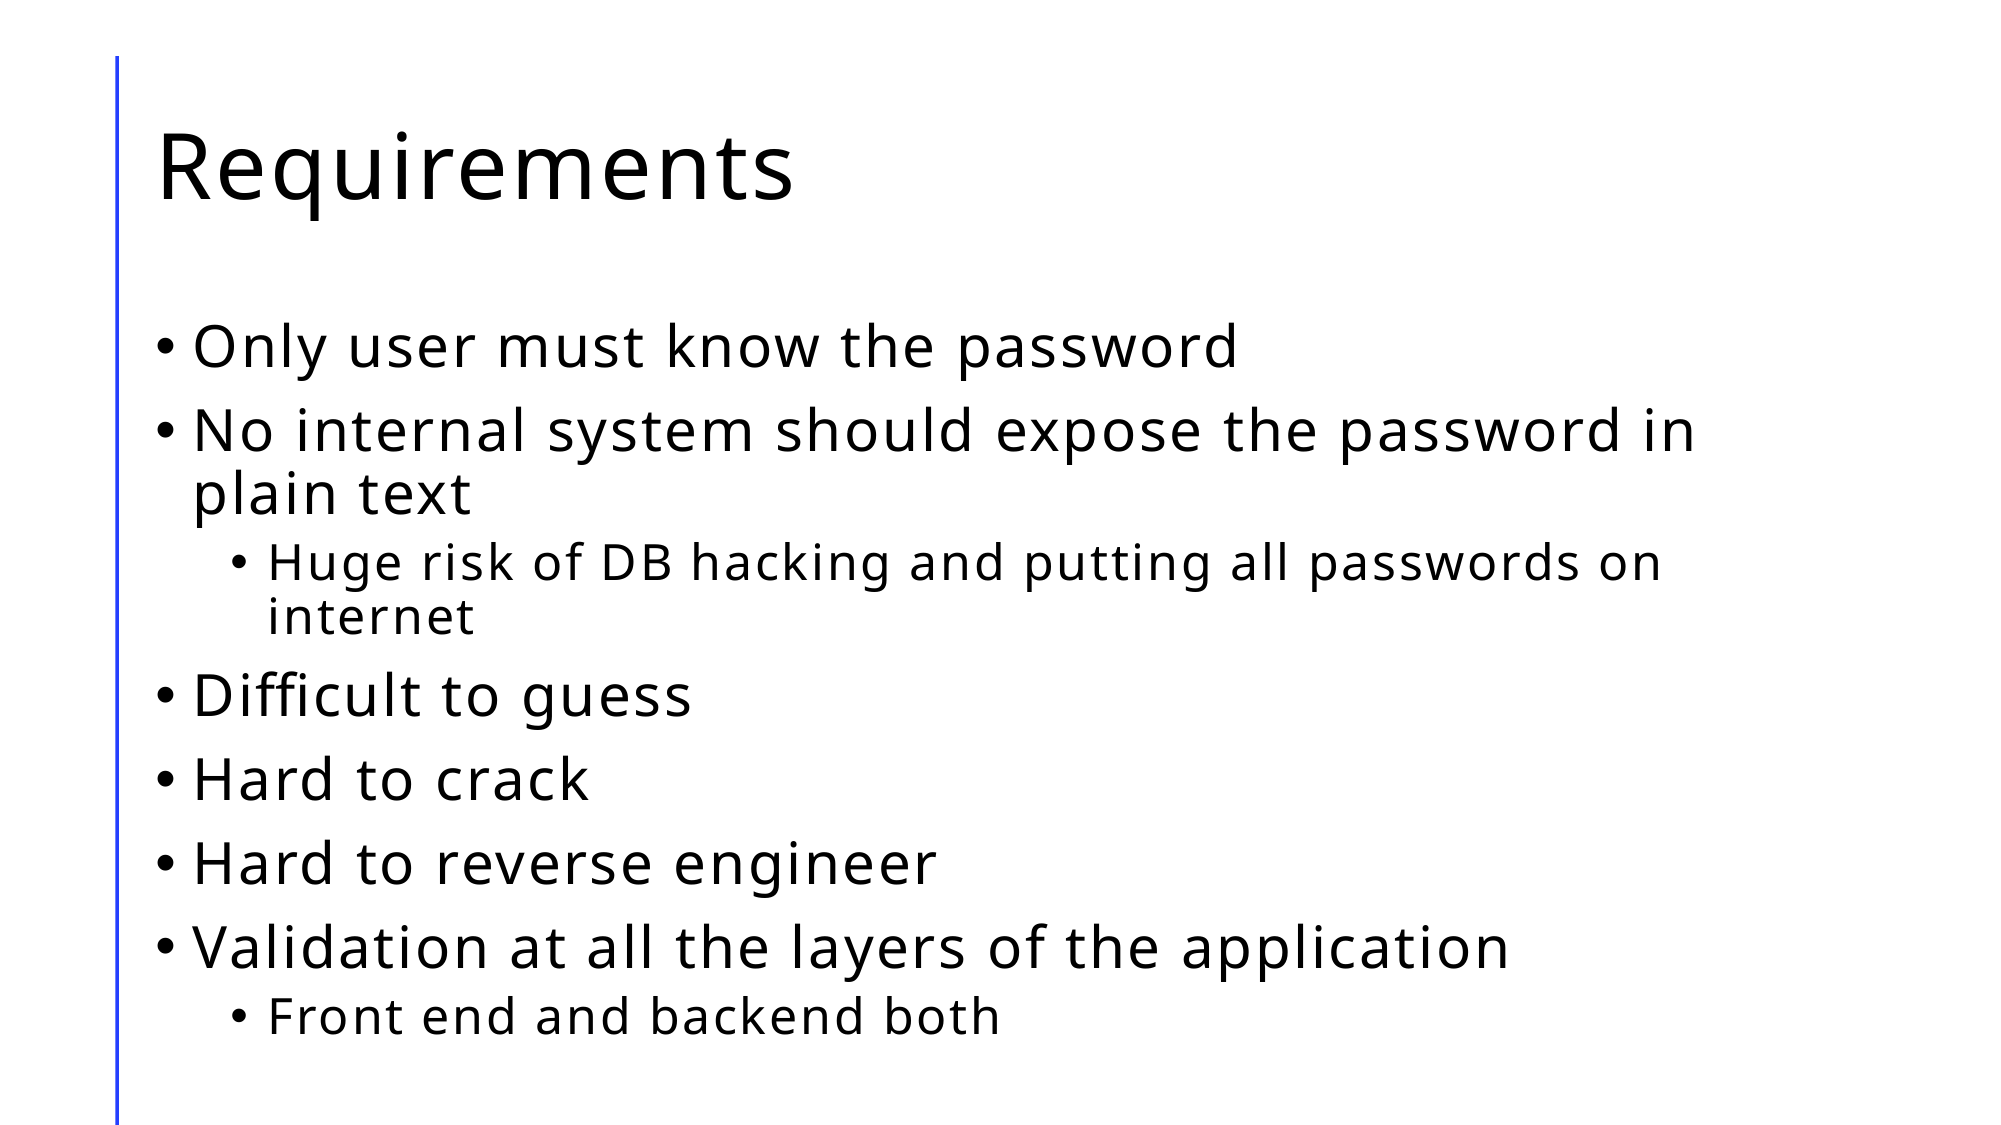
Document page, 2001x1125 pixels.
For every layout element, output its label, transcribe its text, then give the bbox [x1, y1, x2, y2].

title Requirements [137, 59, 1863, 278]
list Only user must know the password No internal system should expose the password in plain text Huge risk of DB hacking and putting all passwords on internet Difficult to guess Hard to crack Hard to reverse engineer Validation at all the layers of the application Front end and backend both [137, 299, 1863, 1014]
